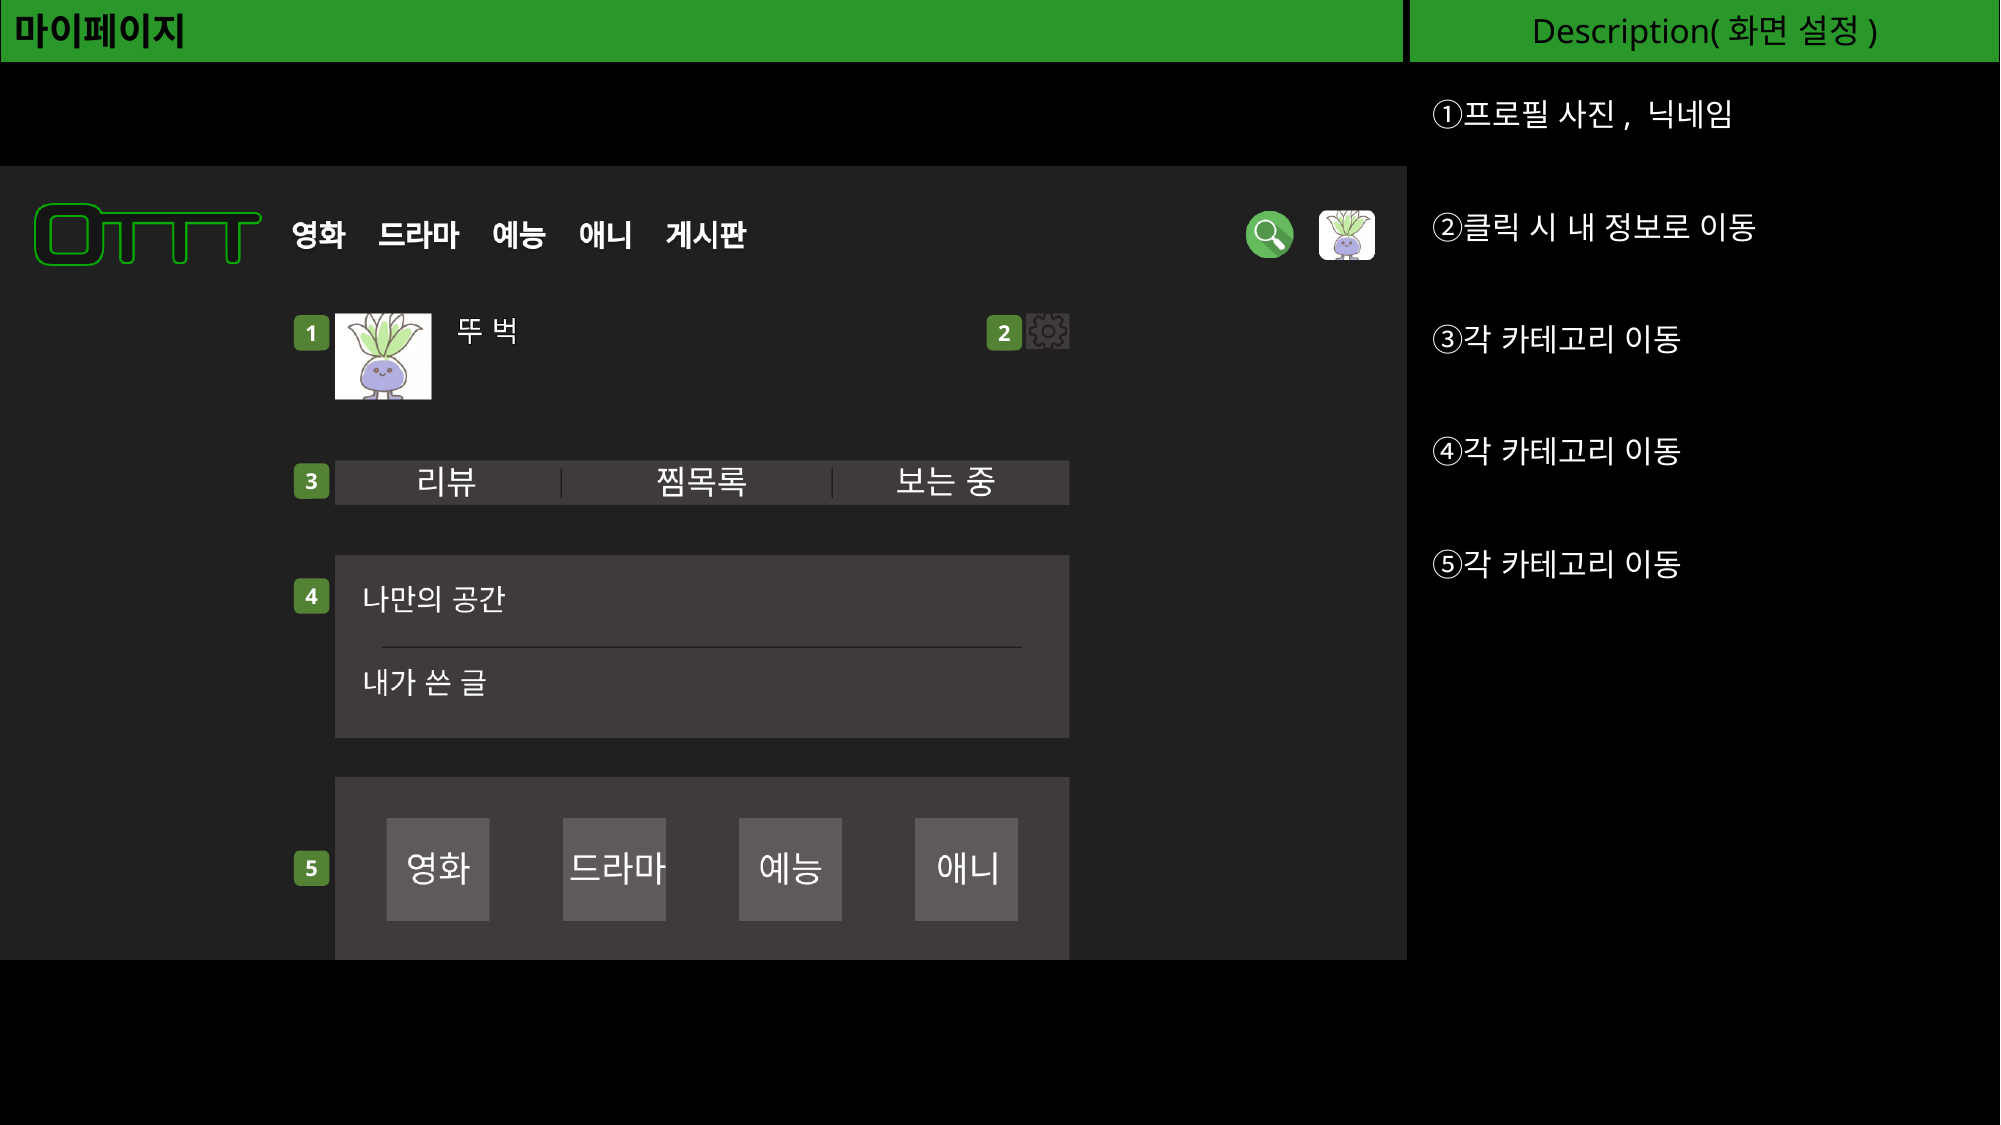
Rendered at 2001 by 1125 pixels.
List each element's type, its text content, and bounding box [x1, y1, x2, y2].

text_box 마이페이지 [0, 0, 1405, 64]
text_box [1409, 69, 1985, 1058]
text_box Description(화면 설정) [1409, 0, 2000, 64]
picture [0, 166, 1407, 960]
